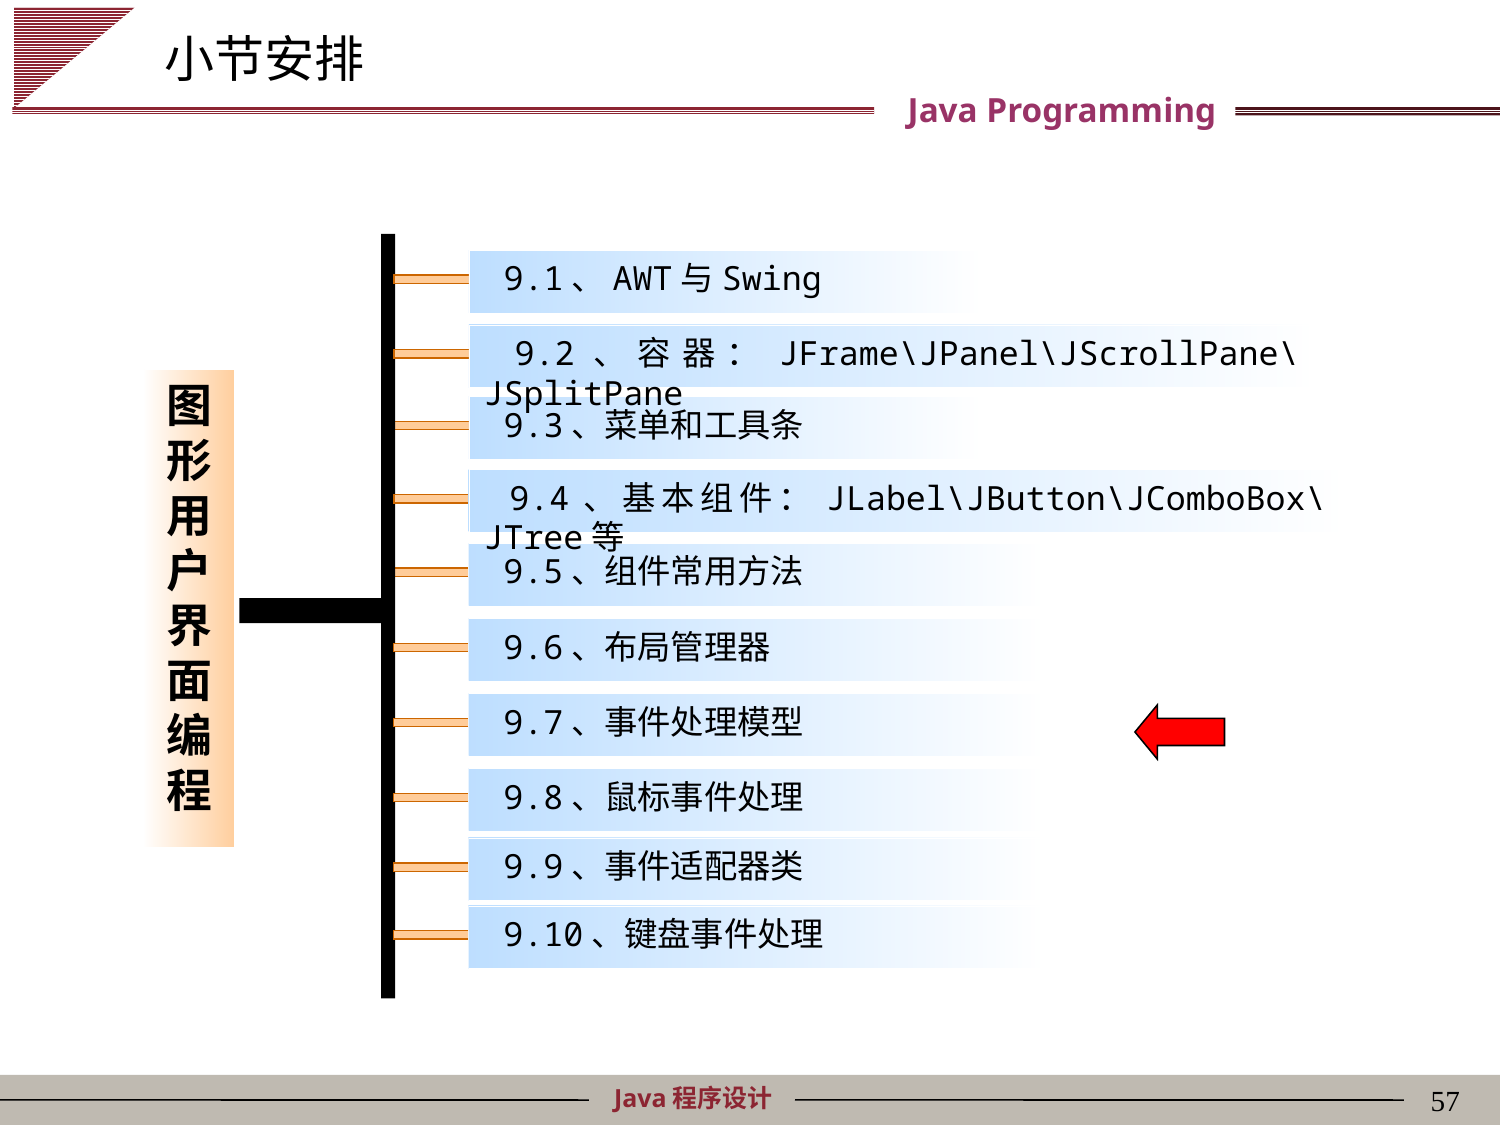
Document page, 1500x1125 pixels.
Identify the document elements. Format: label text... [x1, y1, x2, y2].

text_box [393, 349, 468, 358]
text_box 9.1、AWT与Swing [468, 250, 981, 313]
text_box [393, 793, 468, 802]
text_box 9.2、容器：JFrame\JPanel\JScrollPane\JSplitPane [468, 324, 1314, 388]
text_box 9.10、键盘事件处理 [468, 905, 1044, 969]
text_box [396, 421, 468, 430]
text_box 9.8、鼠标事件处理 [468, 768, 1044, 831]
text_box 9.4、基本组件：JLabel\JButton\JComboBox\JTree等 [468, 469, 1341, 532]
text_box 9.6、布局管理器 [468, 618, 1044, 681]
title 小节安排 [149, 20, 578, 96]
text_box 9.9、事件适配器类 [468, 837, 1044, 901]
text_box 9.5、组件常用方法 [468, 543, 1044, 606]
text_box [393, 718, 468, 727]
text_box [1134, 704, 1225, 760]
text_box [393, 494, 468, 503]
text_box [393, 643, 468, 652]
text_box 9.7、事件处理模型 [468, 693, 1044, 756]
text_box [381, 233, 396, 999]
text_box 图形用户界面编程 [144, 369, 234, 847]
text_box [393, 930, 468, 939]
text_box [396, 568, 468, 577]
text_box [393, 863, 468, 872]
text_box 9.3、菜单和工具条 [468, 396, 981, 459]
text_box [393, 275, 468, 284]
text_box [239, 598, 381, 624]
